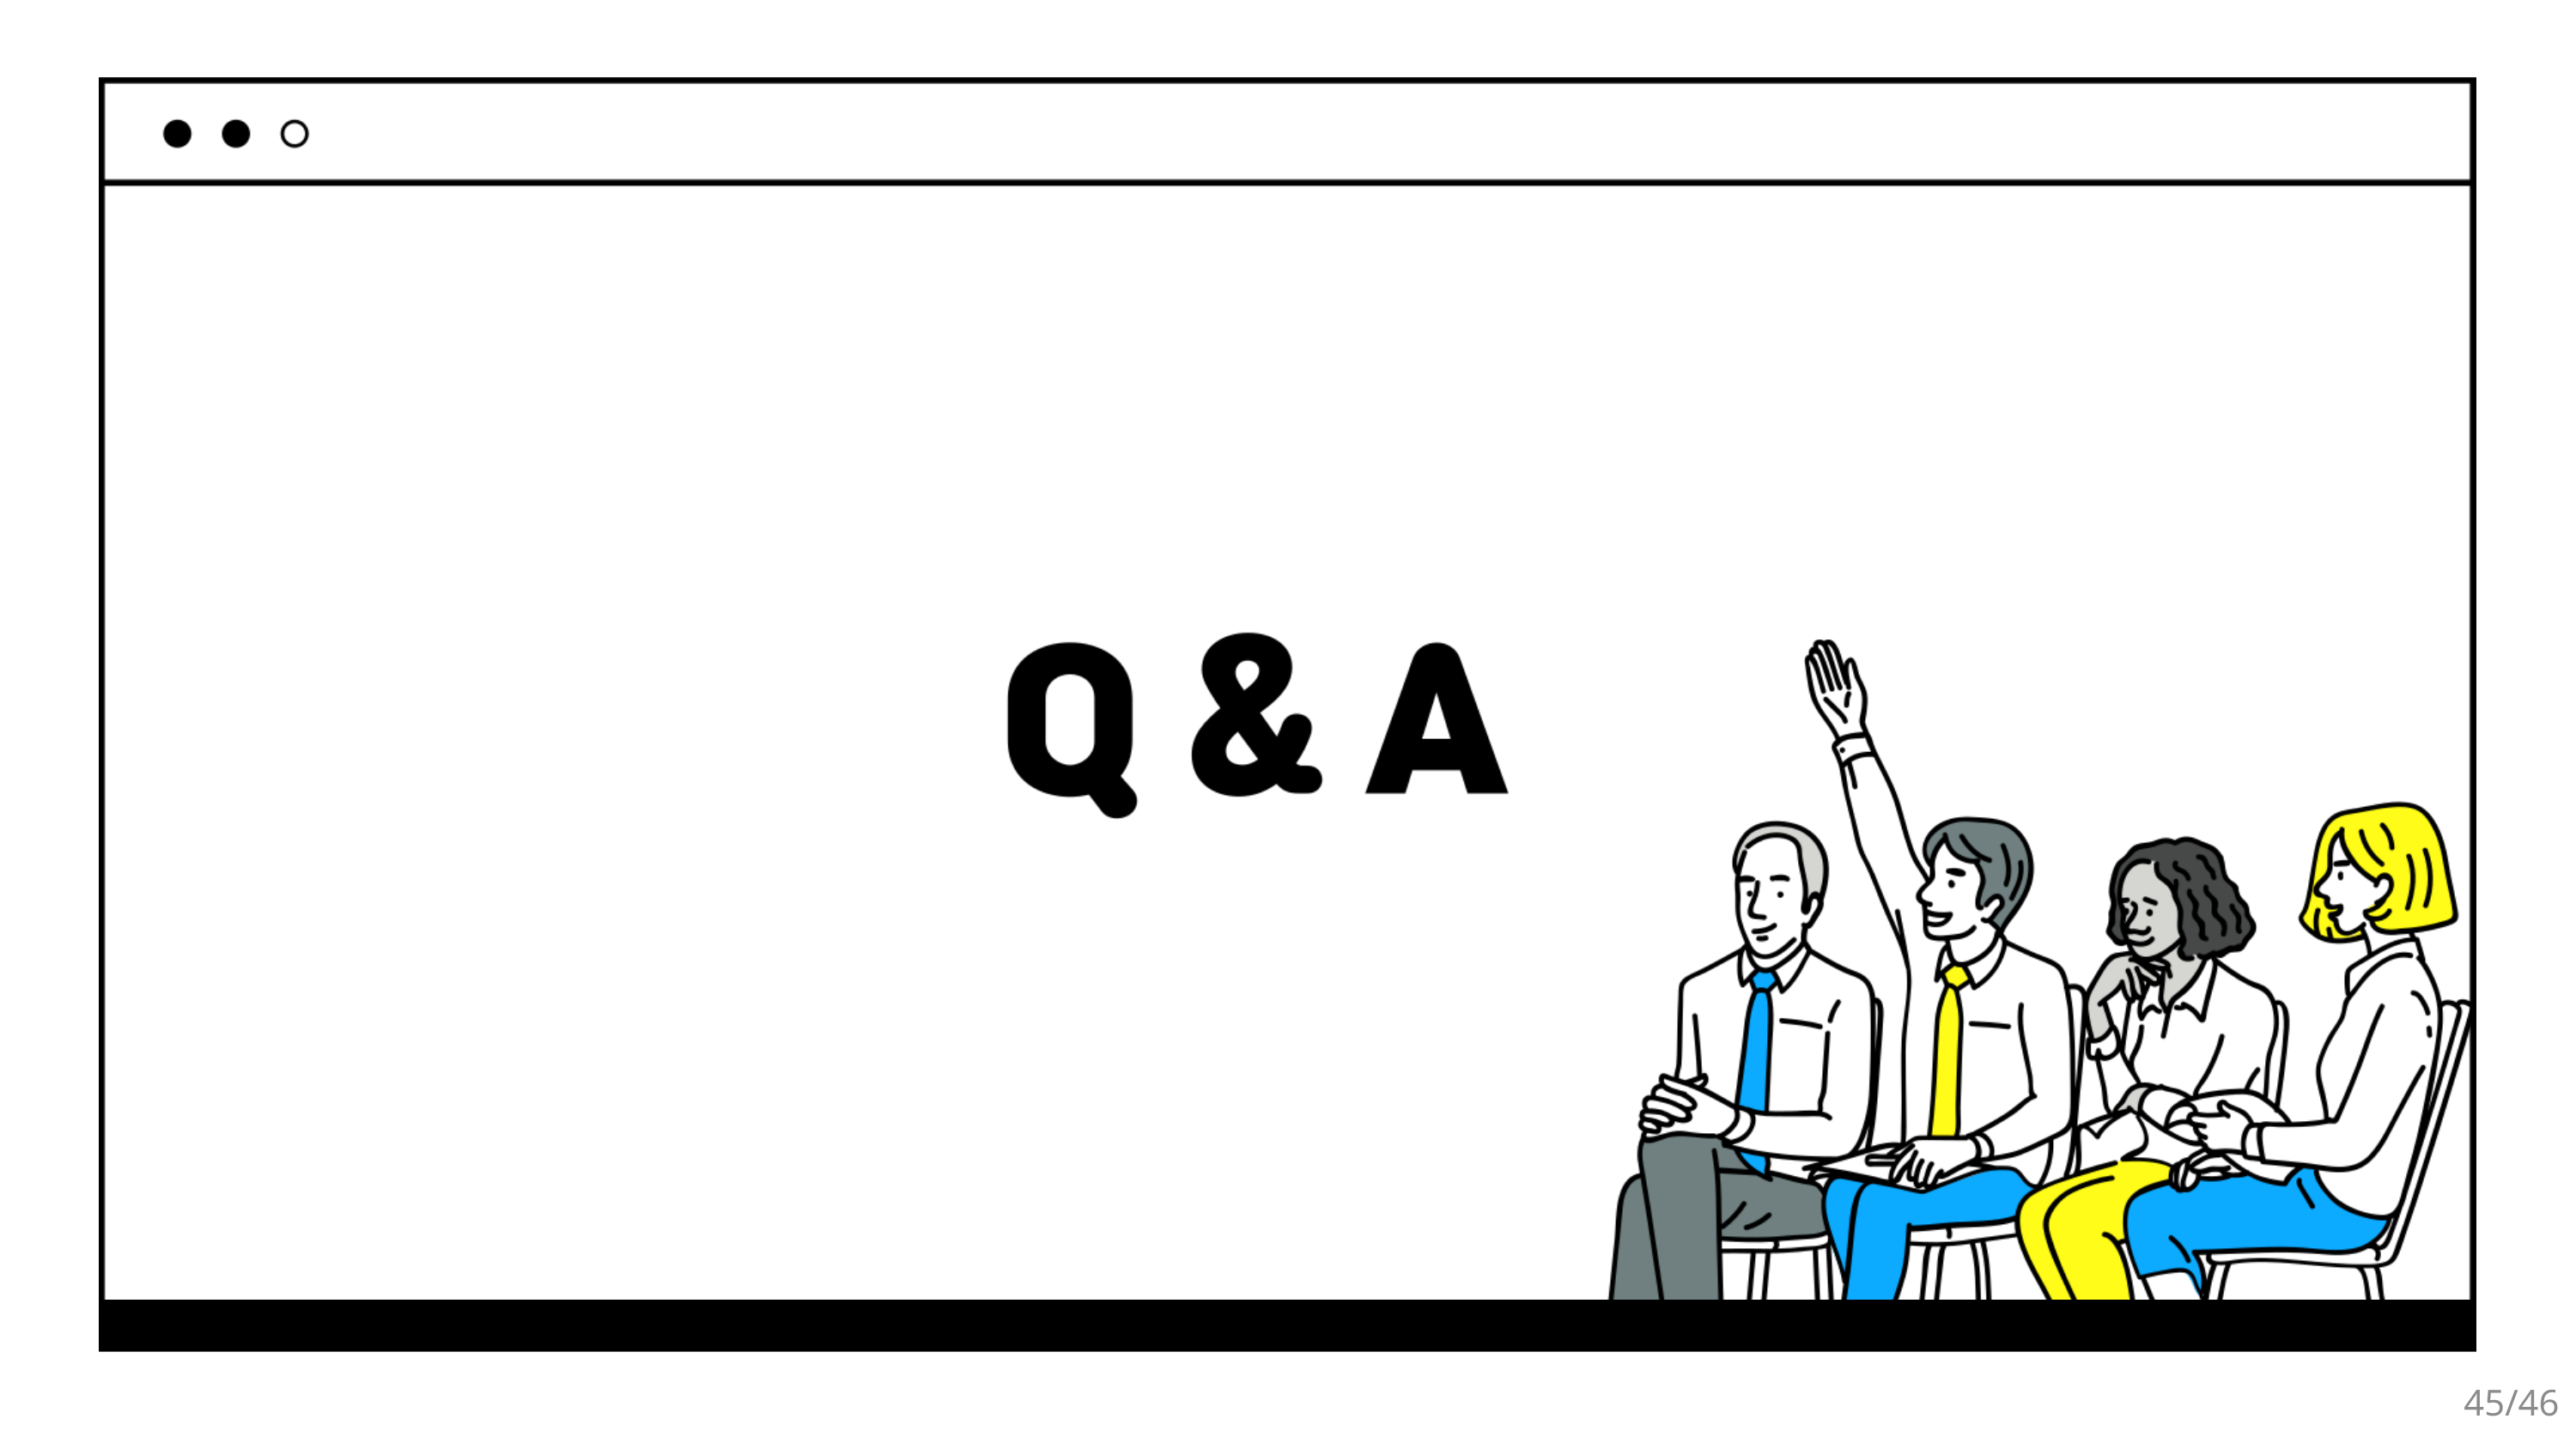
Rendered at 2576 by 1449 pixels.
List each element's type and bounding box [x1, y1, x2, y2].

text_box [1607, 639, 2477, 1300]
text_box [99, 77, 2477, 1300]
text_box [99, 1300, 2477, 1352]
picture [972, 566, 1595, 903]
